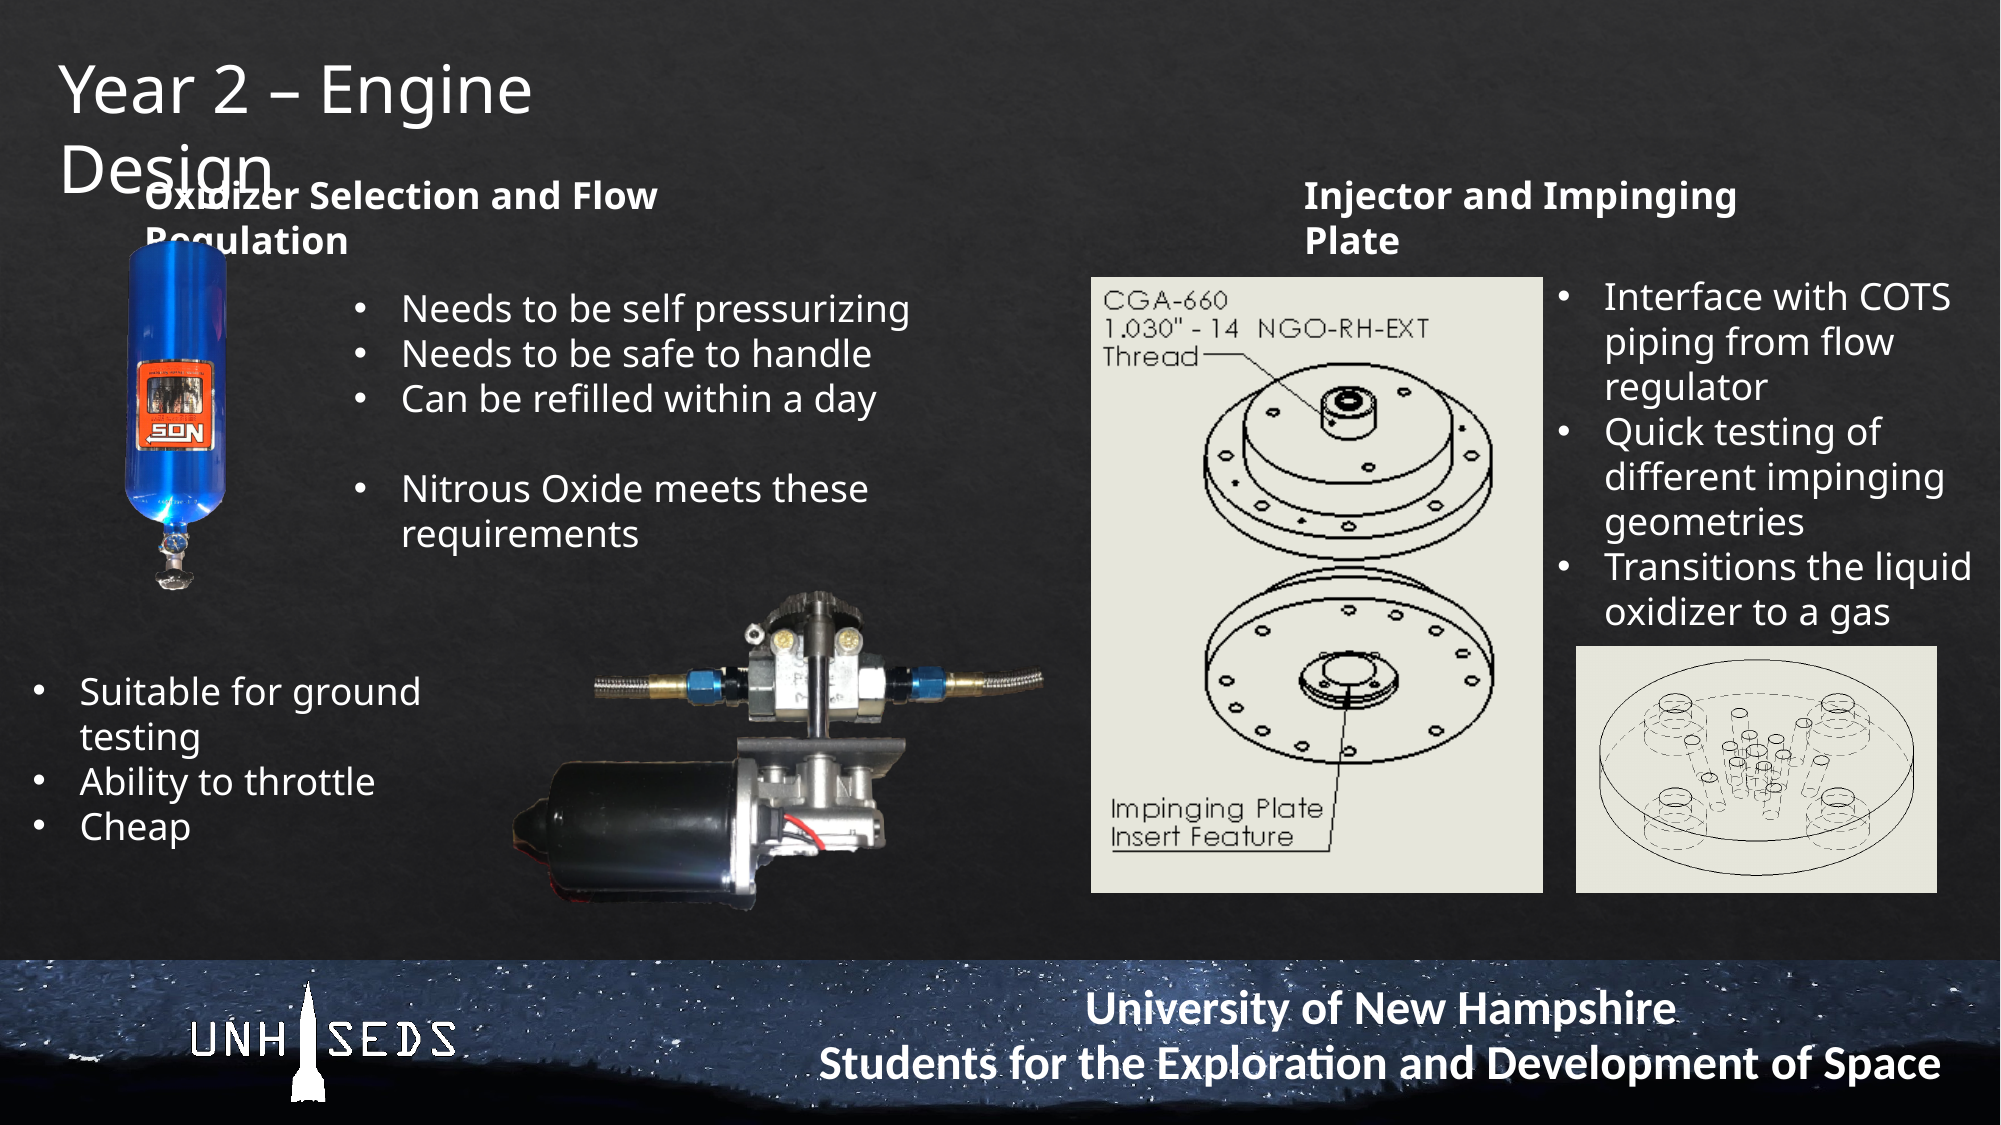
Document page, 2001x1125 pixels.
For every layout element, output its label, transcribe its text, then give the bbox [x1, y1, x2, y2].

text_box Interface with COTS piping from flow regulator Quick testing of different impinging geometries Transitions the liquid oxidizer to a gas [1542, 266, 1994, 641]
text_box Injector and Impinging Plate [1289, 164, 1796, 270]
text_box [0, 959, 2000, 1125]
text_box Year 2 – Engine Design [43, 39, 762, 214]
picture [115, 234, 240, 603]
picture [1090, 276, 1543, 894]
picture [1576, 646, 1937, 894]
picture [478, 458, 1074, 1039]
text_box Needs to be self pressurizing Needs to be safe to handle Can be refilled within a day Nitrous Oxide meets these requirements [339, 277, 1066, 562]
text_box Suitable for ground testing Ability to throttle Cheap [18, 660, 519, 855]
text_box Oxidizer Selection and Flow Regulation [129, 164, 830, 270]
